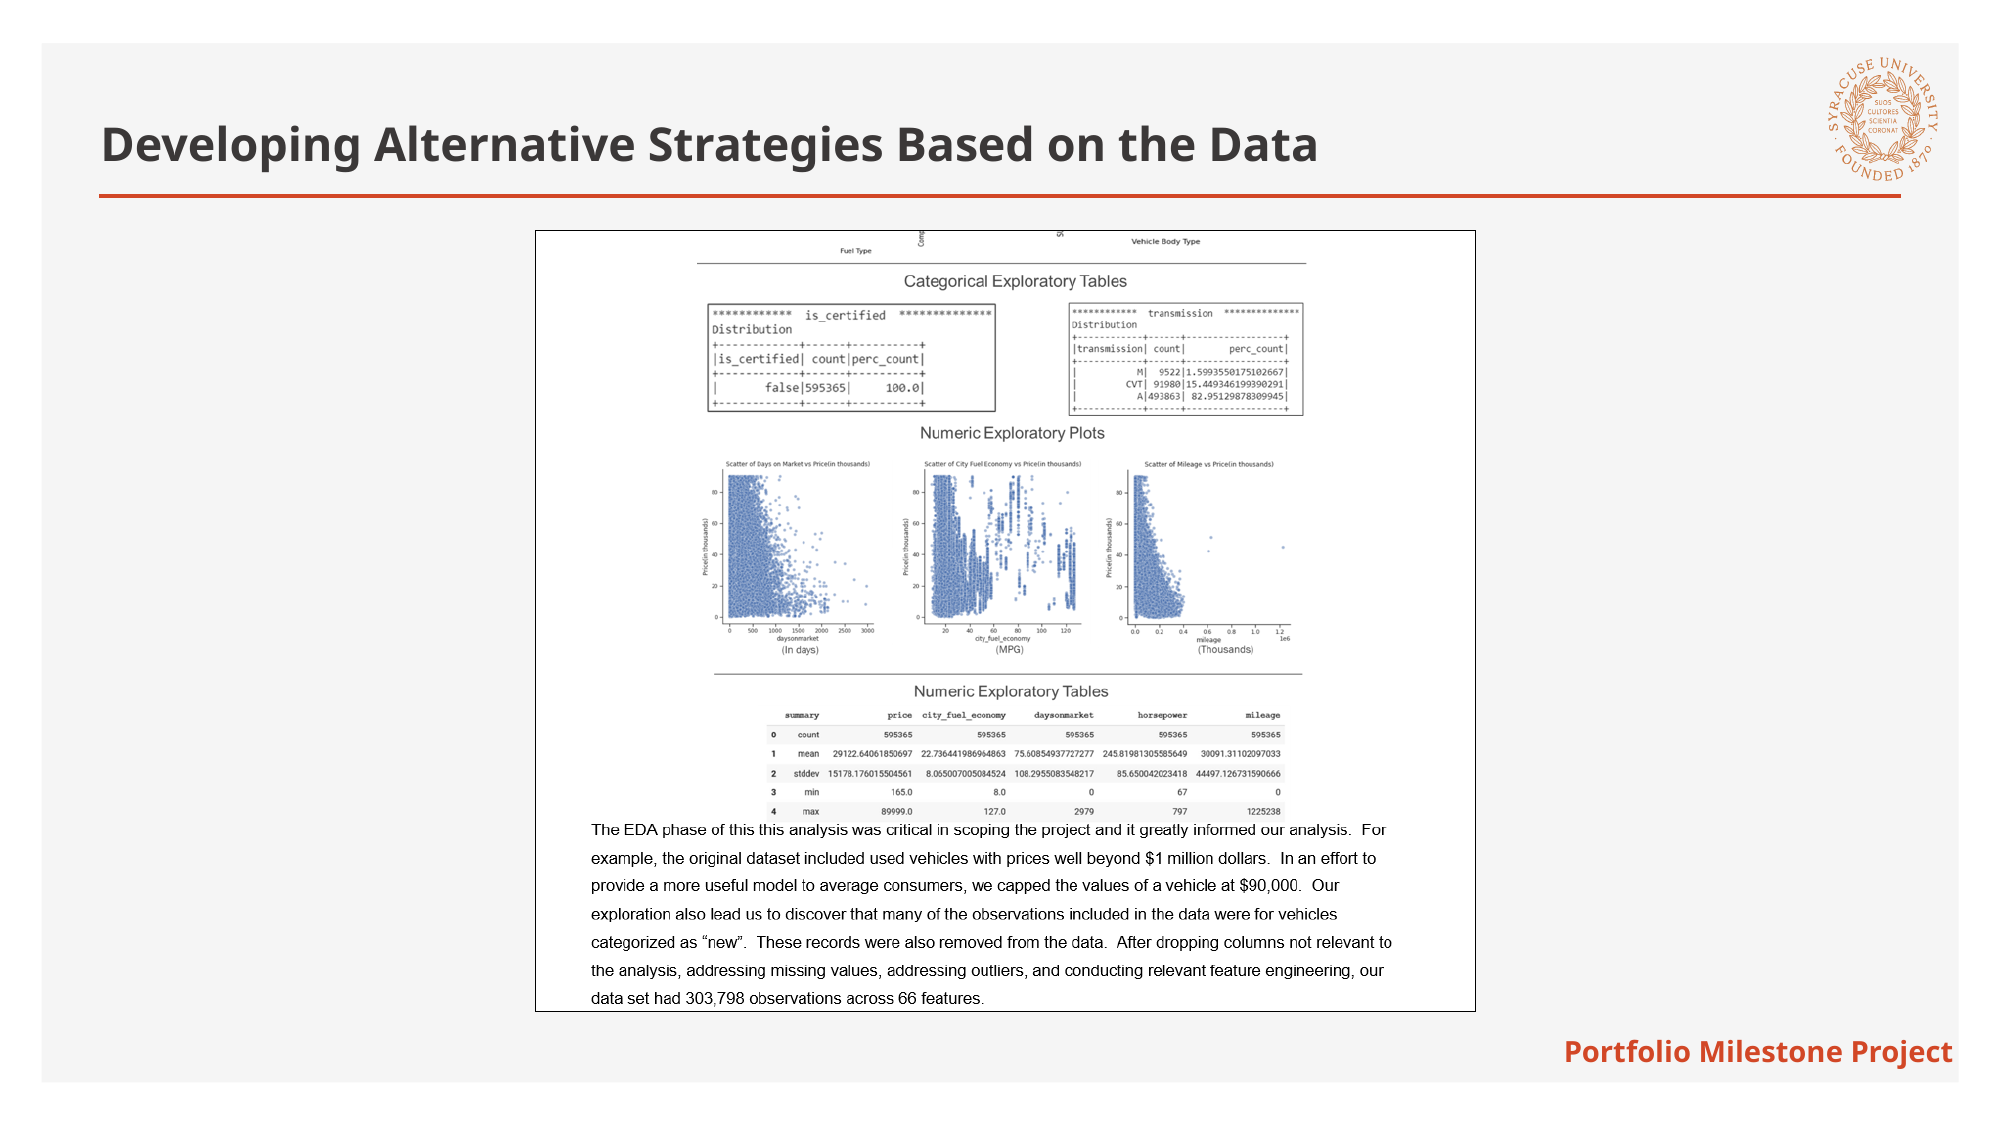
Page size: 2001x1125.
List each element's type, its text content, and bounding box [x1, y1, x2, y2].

picture [535, 230, 1476, 1012]
picture [1828, 57, 1938, 181]
title Developing Alternative Strategies Based on the Data [85, 73, 1423, 179]
text_box Portfolio Milestone Project [1549, 1026, 1969, 1076]
